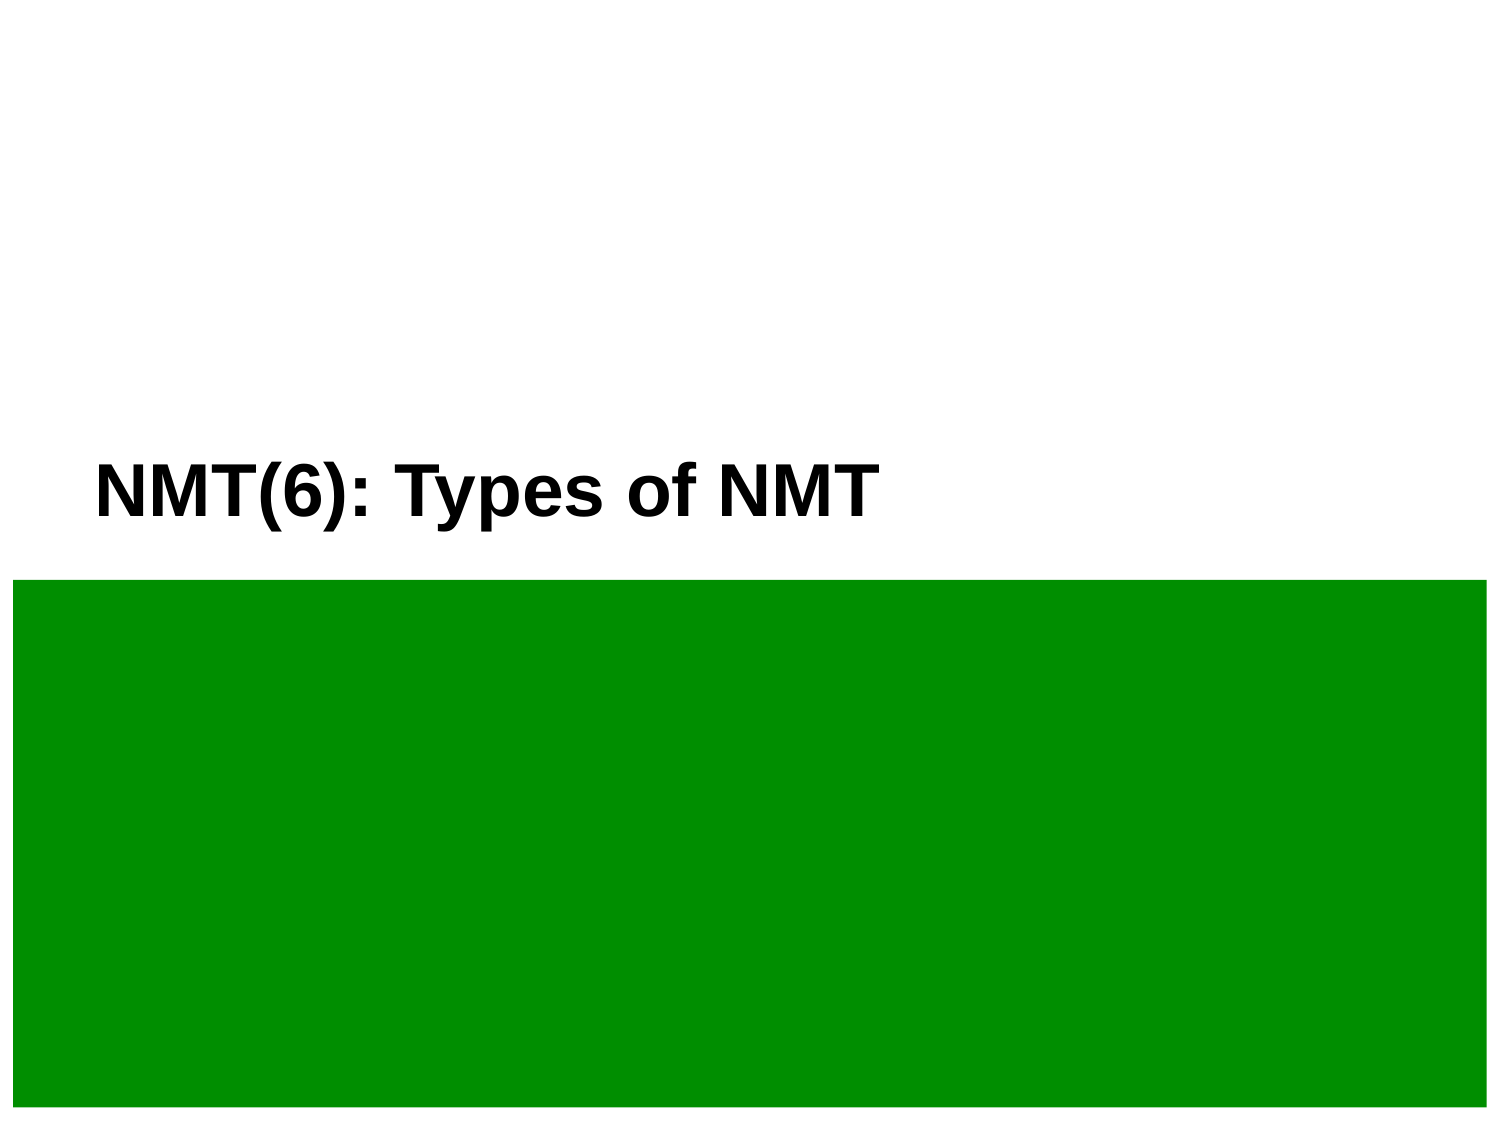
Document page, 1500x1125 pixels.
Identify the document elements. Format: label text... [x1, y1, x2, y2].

title NMT(6): Types of NMT [79, 375, 1423, 547]
